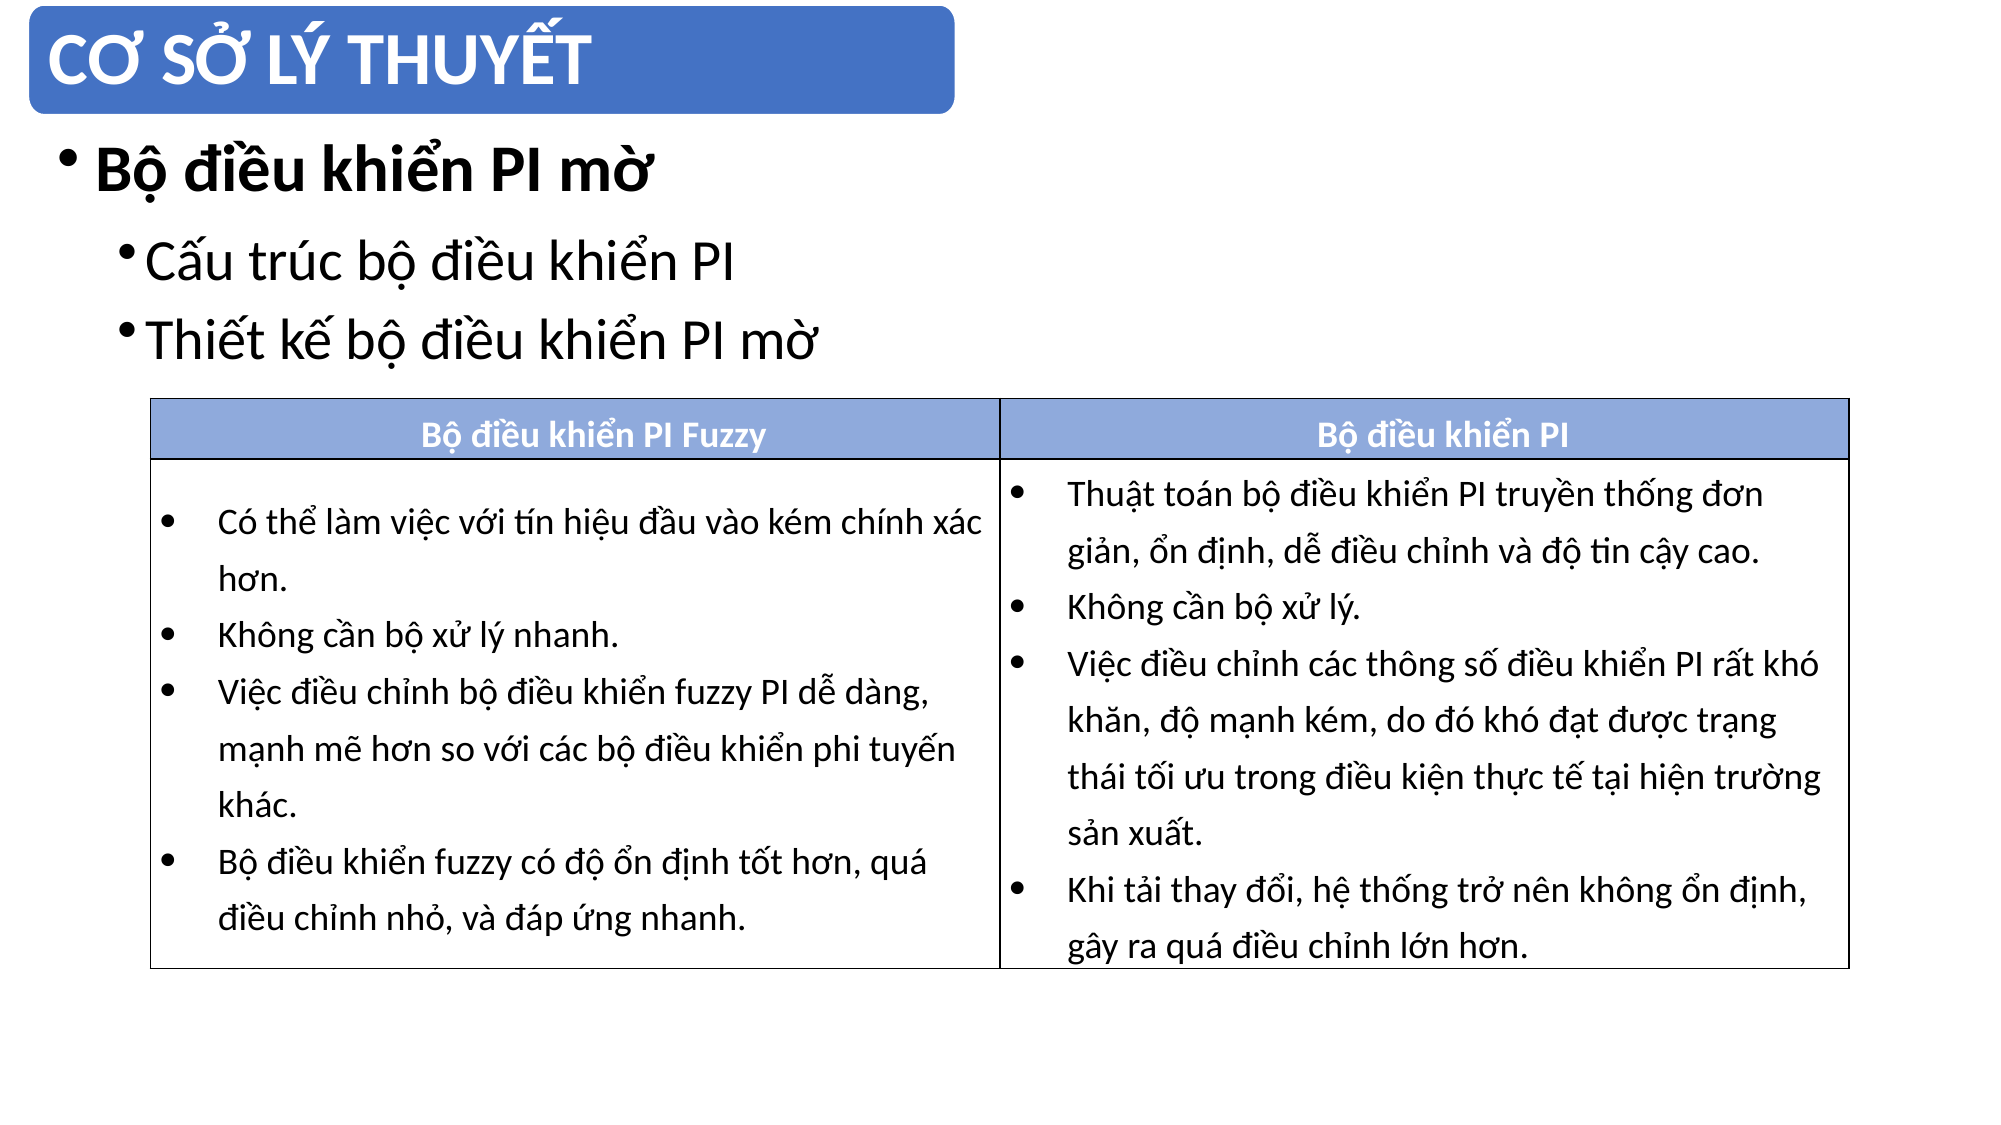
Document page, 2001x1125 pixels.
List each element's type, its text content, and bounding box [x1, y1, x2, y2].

table_header Bộ điều khiển PI Fuzzy [151, 399, 999, 458]
text_box Thiết kế bộ điều khiển PI mờ [69, 304, 1000, 382]
table_cell Thuật toán bộ điều khiển PI truyền thống đơn giản, ổn định, dễ điều chỉnh và độ tin cậy cao. Không cần bộ xử lý. Việc điều chỉnh các thông số điều khiển PI rất khó khăn, độ mạnh kém, do đó khó đạt được trạng thái tối ưu trong điều kiện thực tế tại hiện trường sản xuất. Khi tải thay đổi, hệ thống trở nên không ổn định, gây ra quá điều chỉnh lớn hơn. [1001, 460, 1848, 968]
text_box Bộ điều khiển PI mờ [28, 128, 956, 257]
table_cell Có thể làm việc với tín hiệu đầu vào kém chính xác hơn. Không cần bộ xử lý nhanh. Việc điều chỉnh bộ điều khiển fuzzy PI dễ dàng, mạnh mẽ hơn so với các bộ điều khiển phi tuyến khác. Bộ điều khiển fuzzy có độ ổn định tốt hơn, quá điều chỉnh nhỏ, và đáp ứng nhanh. [151, 460, 999, 968]
table_header Bộ điều khiển PI [1001, 399, 1848, 458]
text_box CƠ SỞ LÝ THUYẾT [27, 3, 957, 116]
text_box Cấu trúc bộ điều khiển PI [69, 226, 1000, 288]
